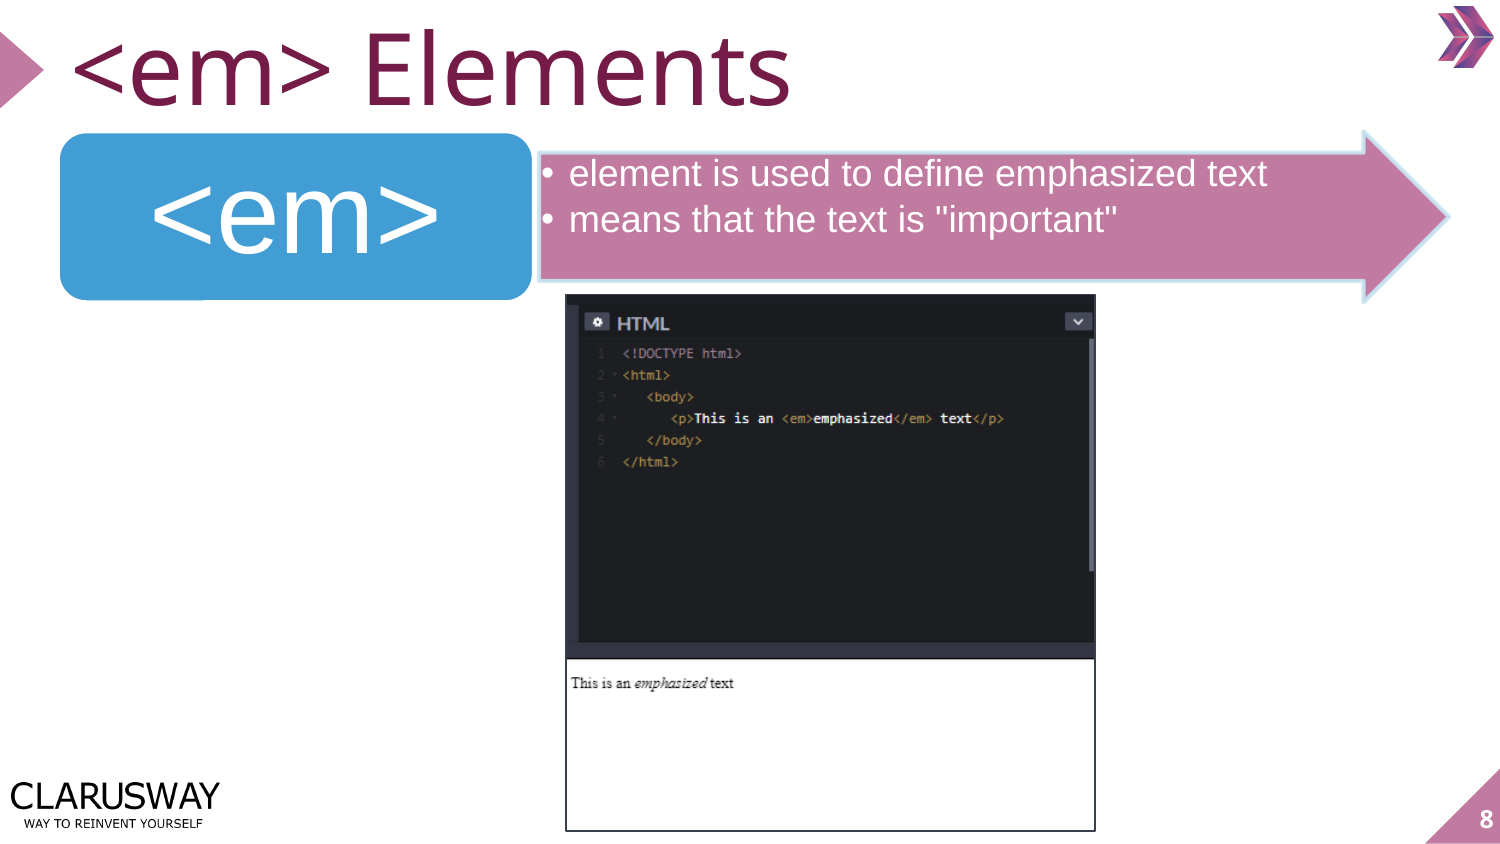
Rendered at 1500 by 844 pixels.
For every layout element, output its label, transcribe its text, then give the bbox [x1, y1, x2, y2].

picture [1438, 6, 1494, 68]
picture [566, 295, 1095, 831]
slide_number ‹#› [1418, 760, 1494, 838]
title <em> Elements [70, 28, 997, 129]
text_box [57, 130, 1450, 303]
picture [11, 782, 220, 828]
